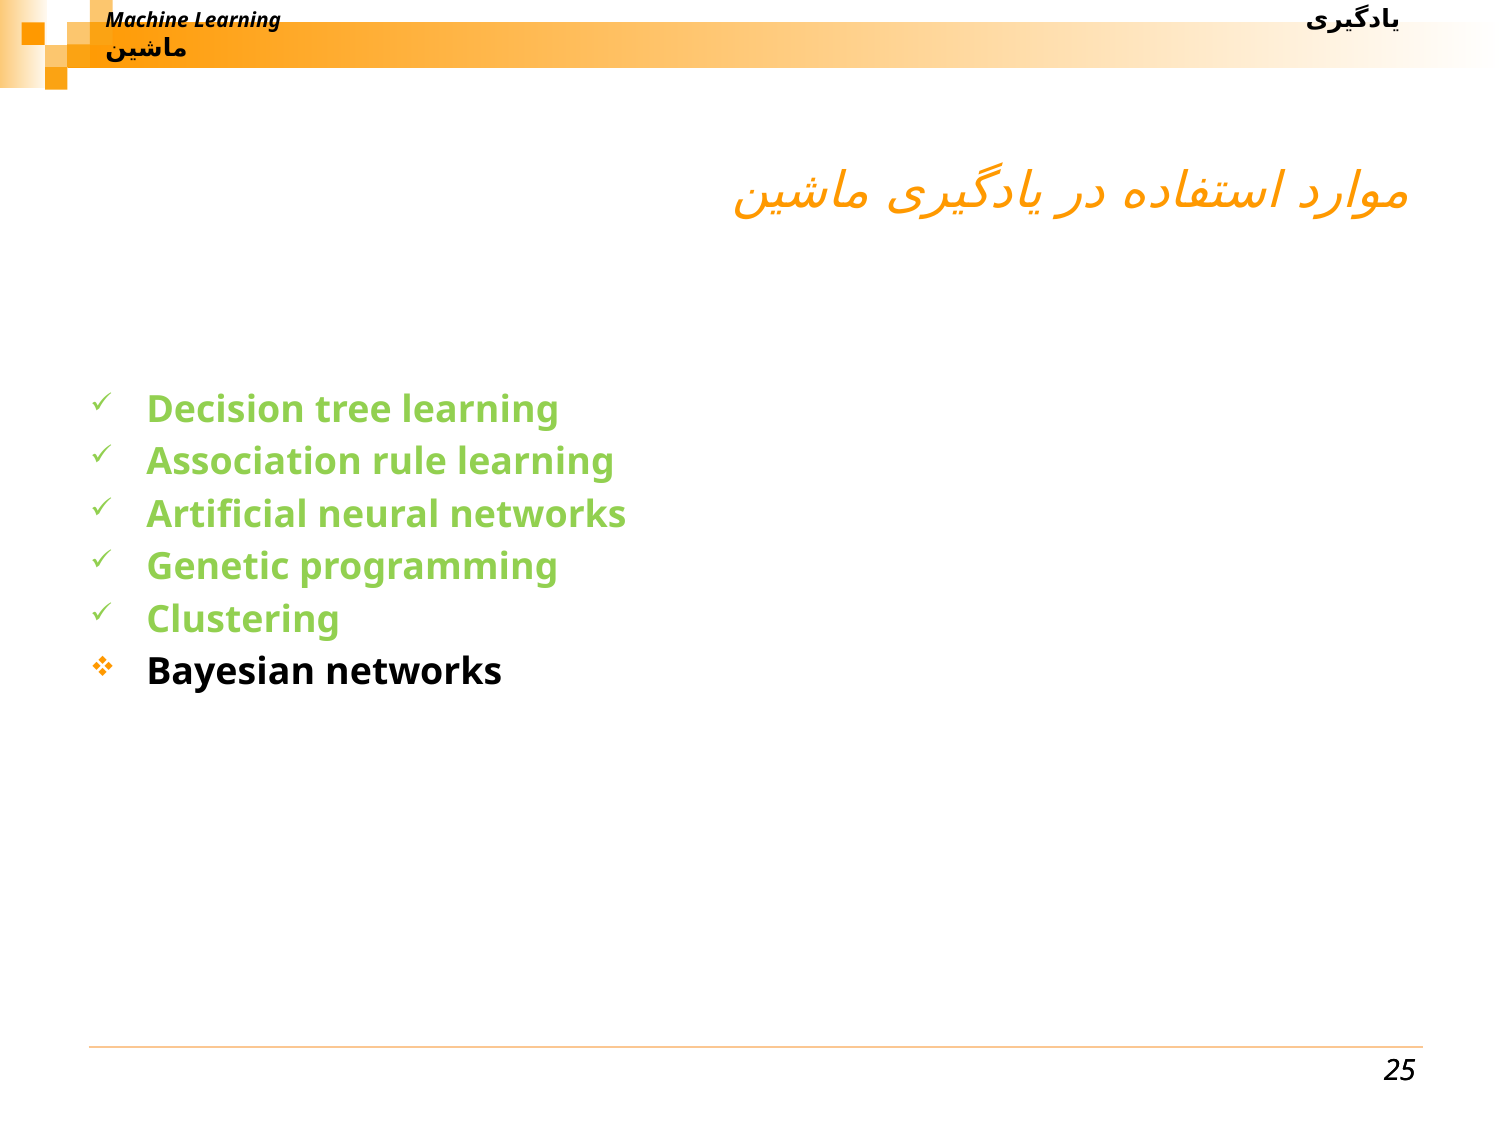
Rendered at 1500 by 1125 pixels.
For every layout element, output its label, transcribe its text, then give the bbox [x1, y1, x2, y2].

title موارد استفاده در یادگیری ماشین [75, 75, 1425, 300]
list Decision tree learning Association rule learning Artificial neural networks Genetic programming Clustering Bayesian networks [75, 324, 1425, 963]
text_box 25 [1080, 1023, 1431, 1099]
text_box Machine Learning یادگیری ماشین [90, 22, 1471, 70]
